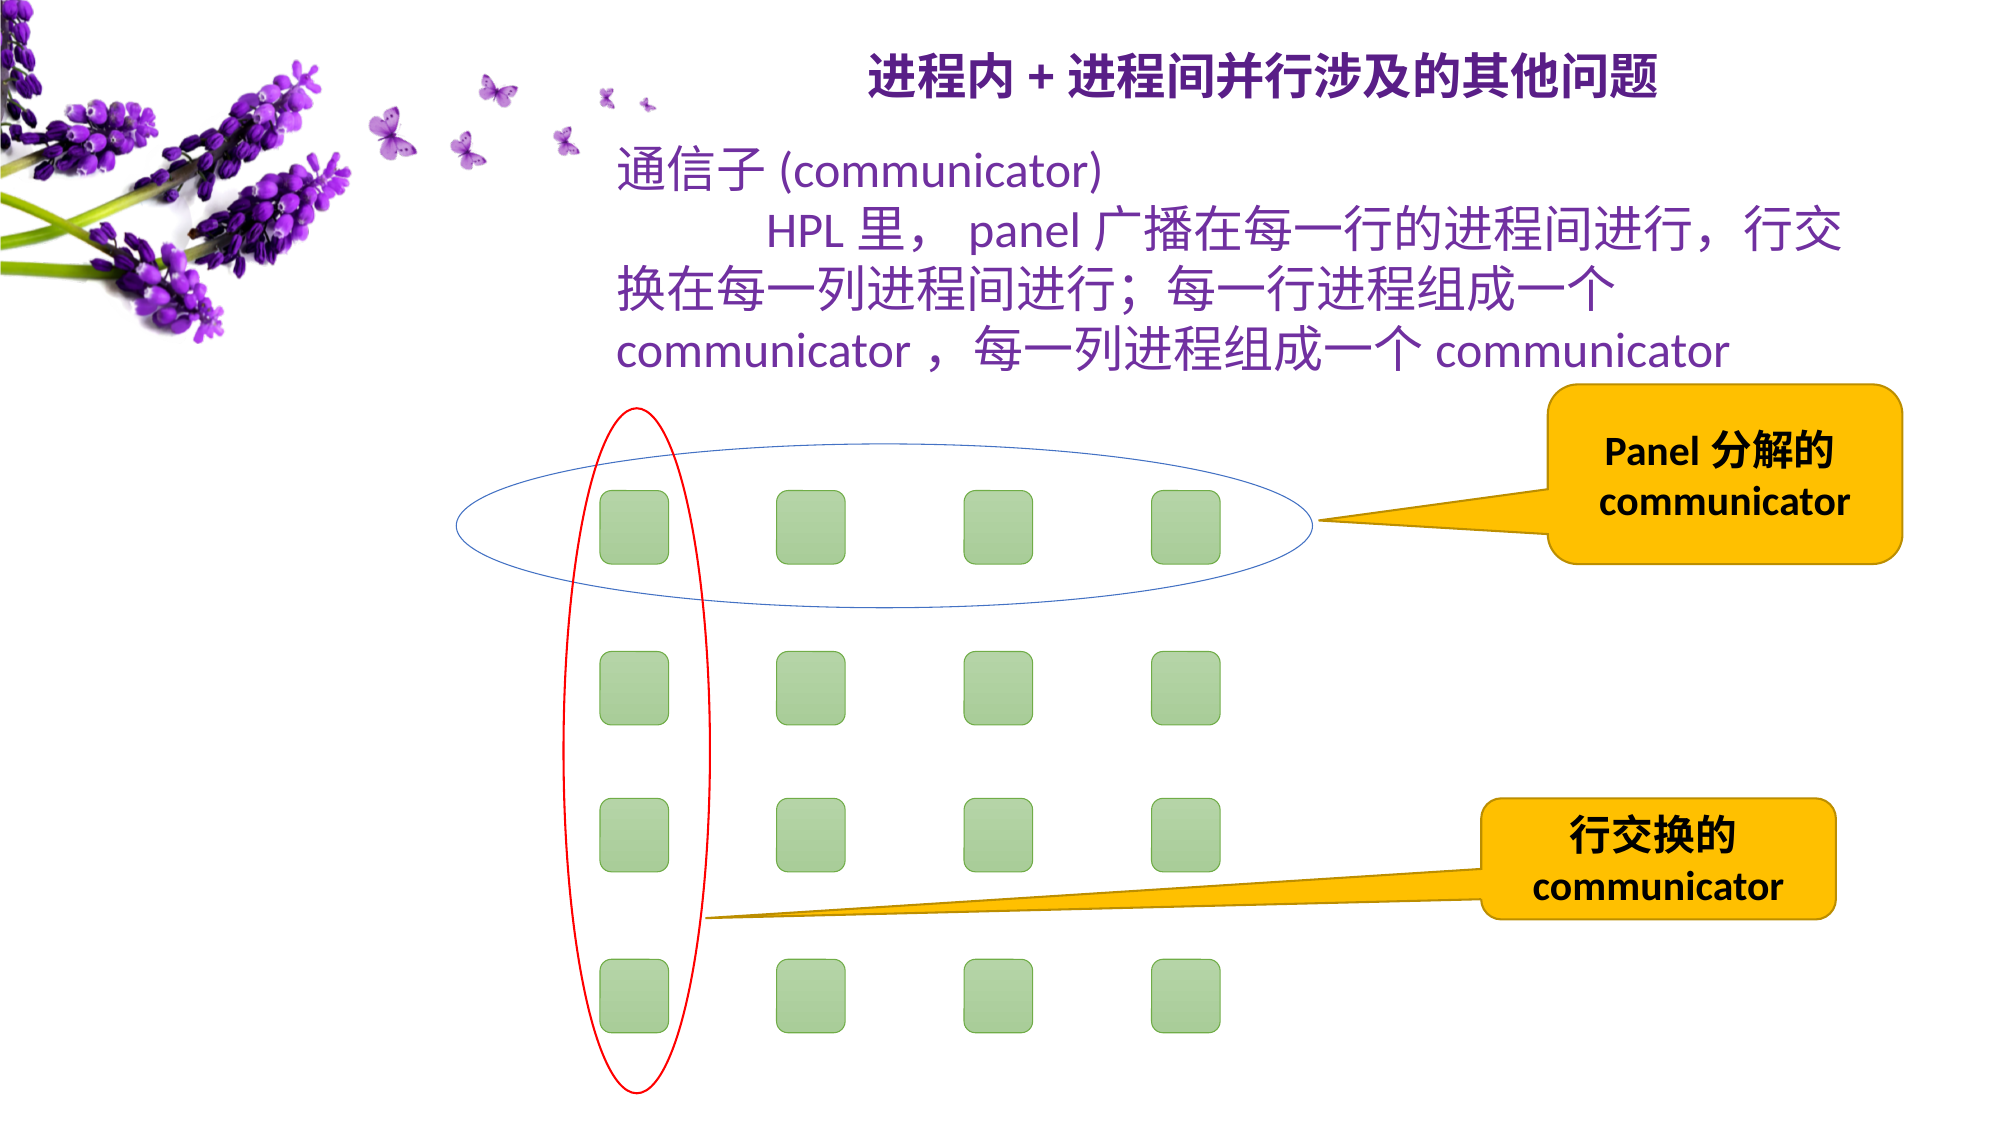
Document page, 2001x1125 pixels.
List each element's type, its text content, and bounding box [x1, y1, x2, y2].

text_box 通信子(communicator) HPL里，panel广播在每一行的进程间进行，行交换在每一列进程间进行；每一行进程组成一个communicator，每一列进程组成一个communicator [601, 130, 1900, 385]
text_box [963, 489, 1034, 565]
text_box [1150, 958, 1221, 1034]
text_box [562, 407, 711, 1095]
text_box [455, 464, 595, 583]
text_box Panel分解的communicator [1318, 383, 1904, 566]
text_box [775, 958, 846, 1034]
text_box [1150, 650, 1221, 726]
text_box [775, 489, 846, 565]
text_box [963, 958, 1034, 1034]
text_box 行交换的communicator [705, 797, 1837, 921]
text_box [1150, 489, 1221, 565]
text_box [675, 443, 1314, 609]
text_box [775, 797, 846, 873]
text_box [775, 650, 846, 726]
text_box [963, 797, 1034, 873]
text_box [1150, 797, 1221, 873]
text_box 进程内+进程间并行涉及的其他问题 [820, 37, 1706, 130]
picture [1, 0, 664, 359]
text_box [963, 650, 1034, 726]
